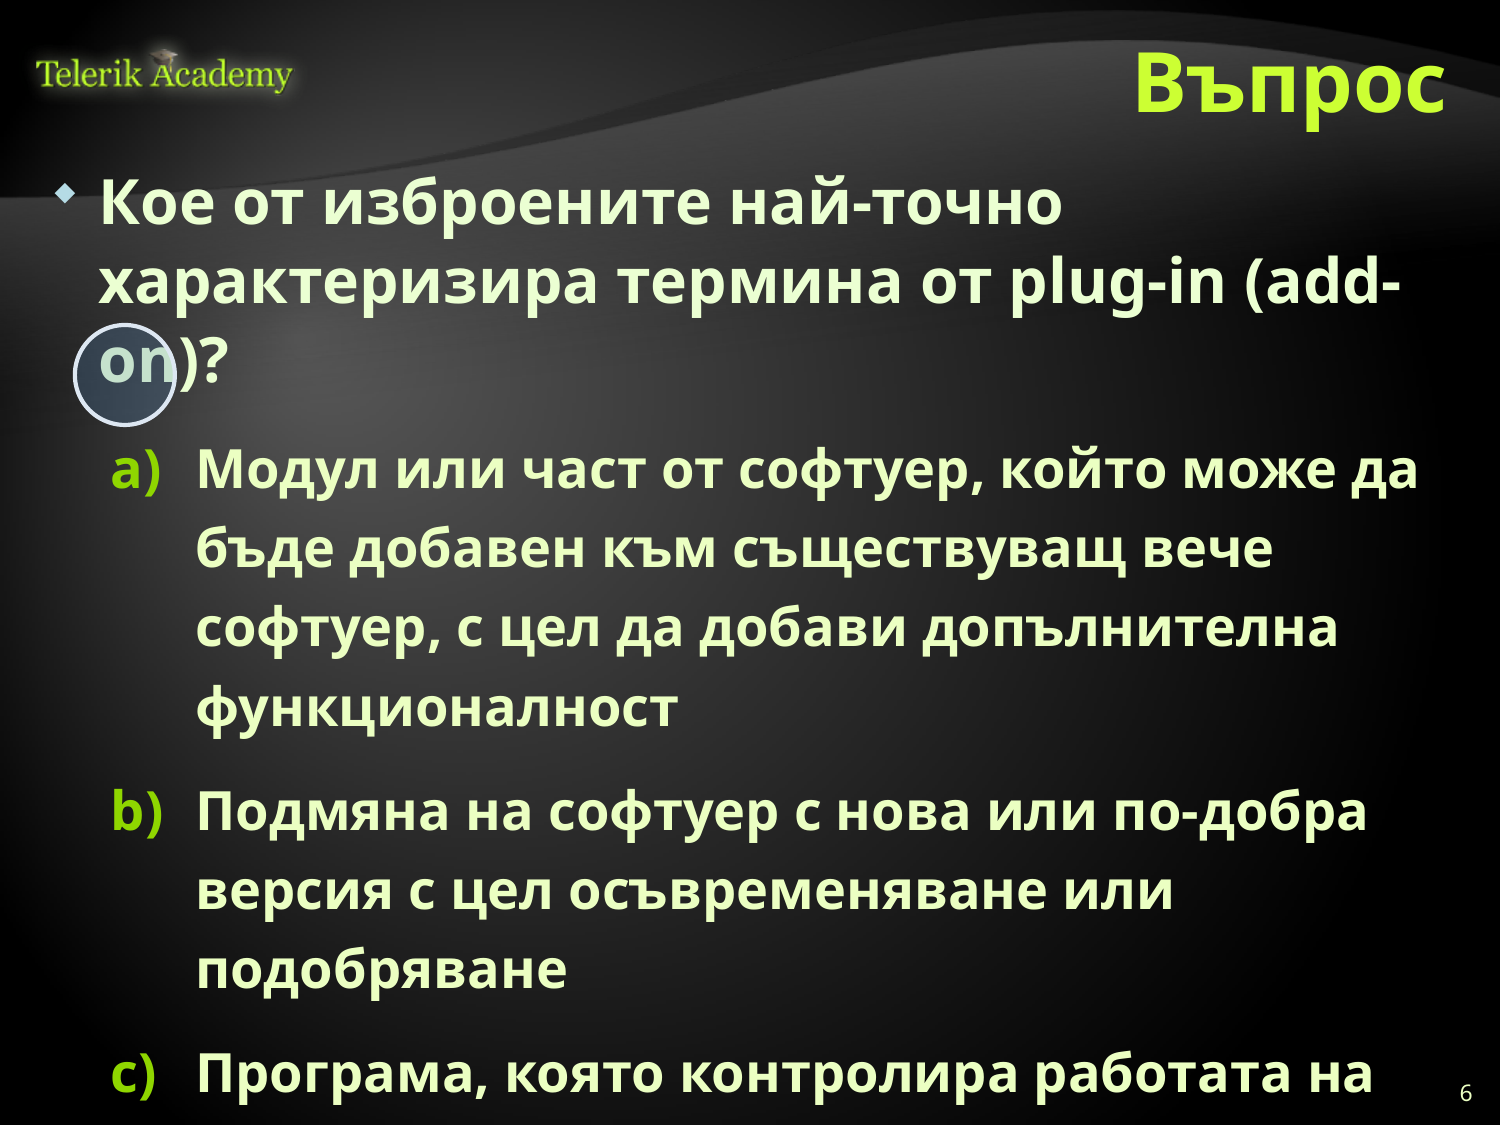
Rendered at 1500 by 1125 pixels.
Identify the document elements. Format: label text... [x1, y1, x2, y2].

title Въпрос [300, 12, 1463, 149]
slide_number 6 [1412, 1074, 1488, 1113]
text_box [72, 322, 177, 428]
picture [0, 0, 1500, 1125]
list Кое от изброените най-точно характеризира термина от plug-in (add-on)? Модул или част от софтуер, който може да бъде добавен към съществуващ вече софтуер, с цел да добави допълнителна функционалност Подмяна на софтуер с нова или по-добра версия с цел осъвременяване или подобряване Програма, която контролира работата на конкретно устройство прикачено към компютър. Устройство, което може да бъде свръзано с помощта на приставка. [37, 149, 1475, 1088]
